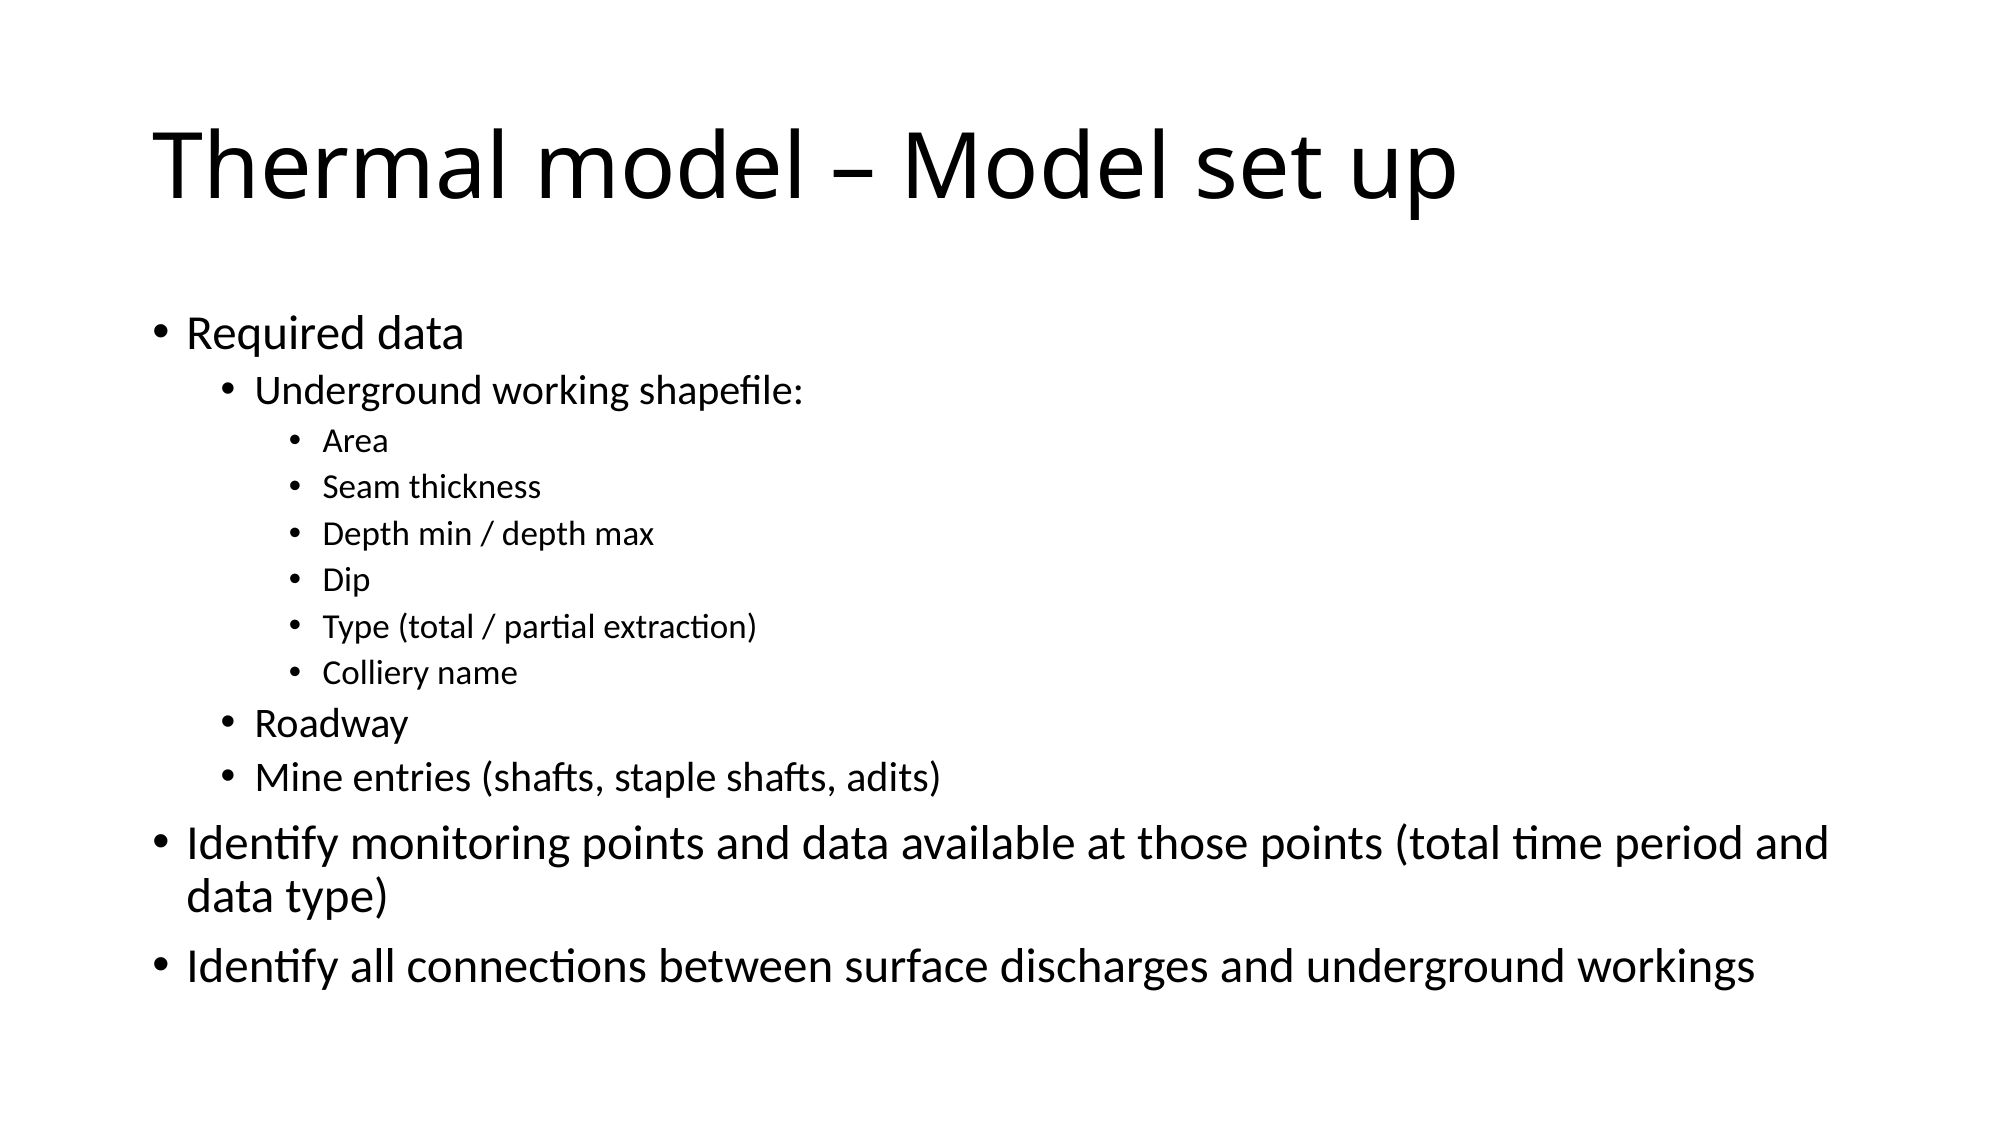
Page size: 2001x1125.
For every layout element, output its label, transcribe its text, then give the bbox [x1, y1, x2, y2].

list Required data Underground working shapefile: Area Seam thickness Depth min / depth max Dip Type (total / partial extraction) Colliery name Roadway Mine entries (shafts, staple shafts, adits) Identify monitoring points and data available at those points (total time period and data type) Identify all connections between surface discharges and underground workings [137, 299, 1863, 1014]
title Thermal model – Model set up [137, 59, 1863, 278]
